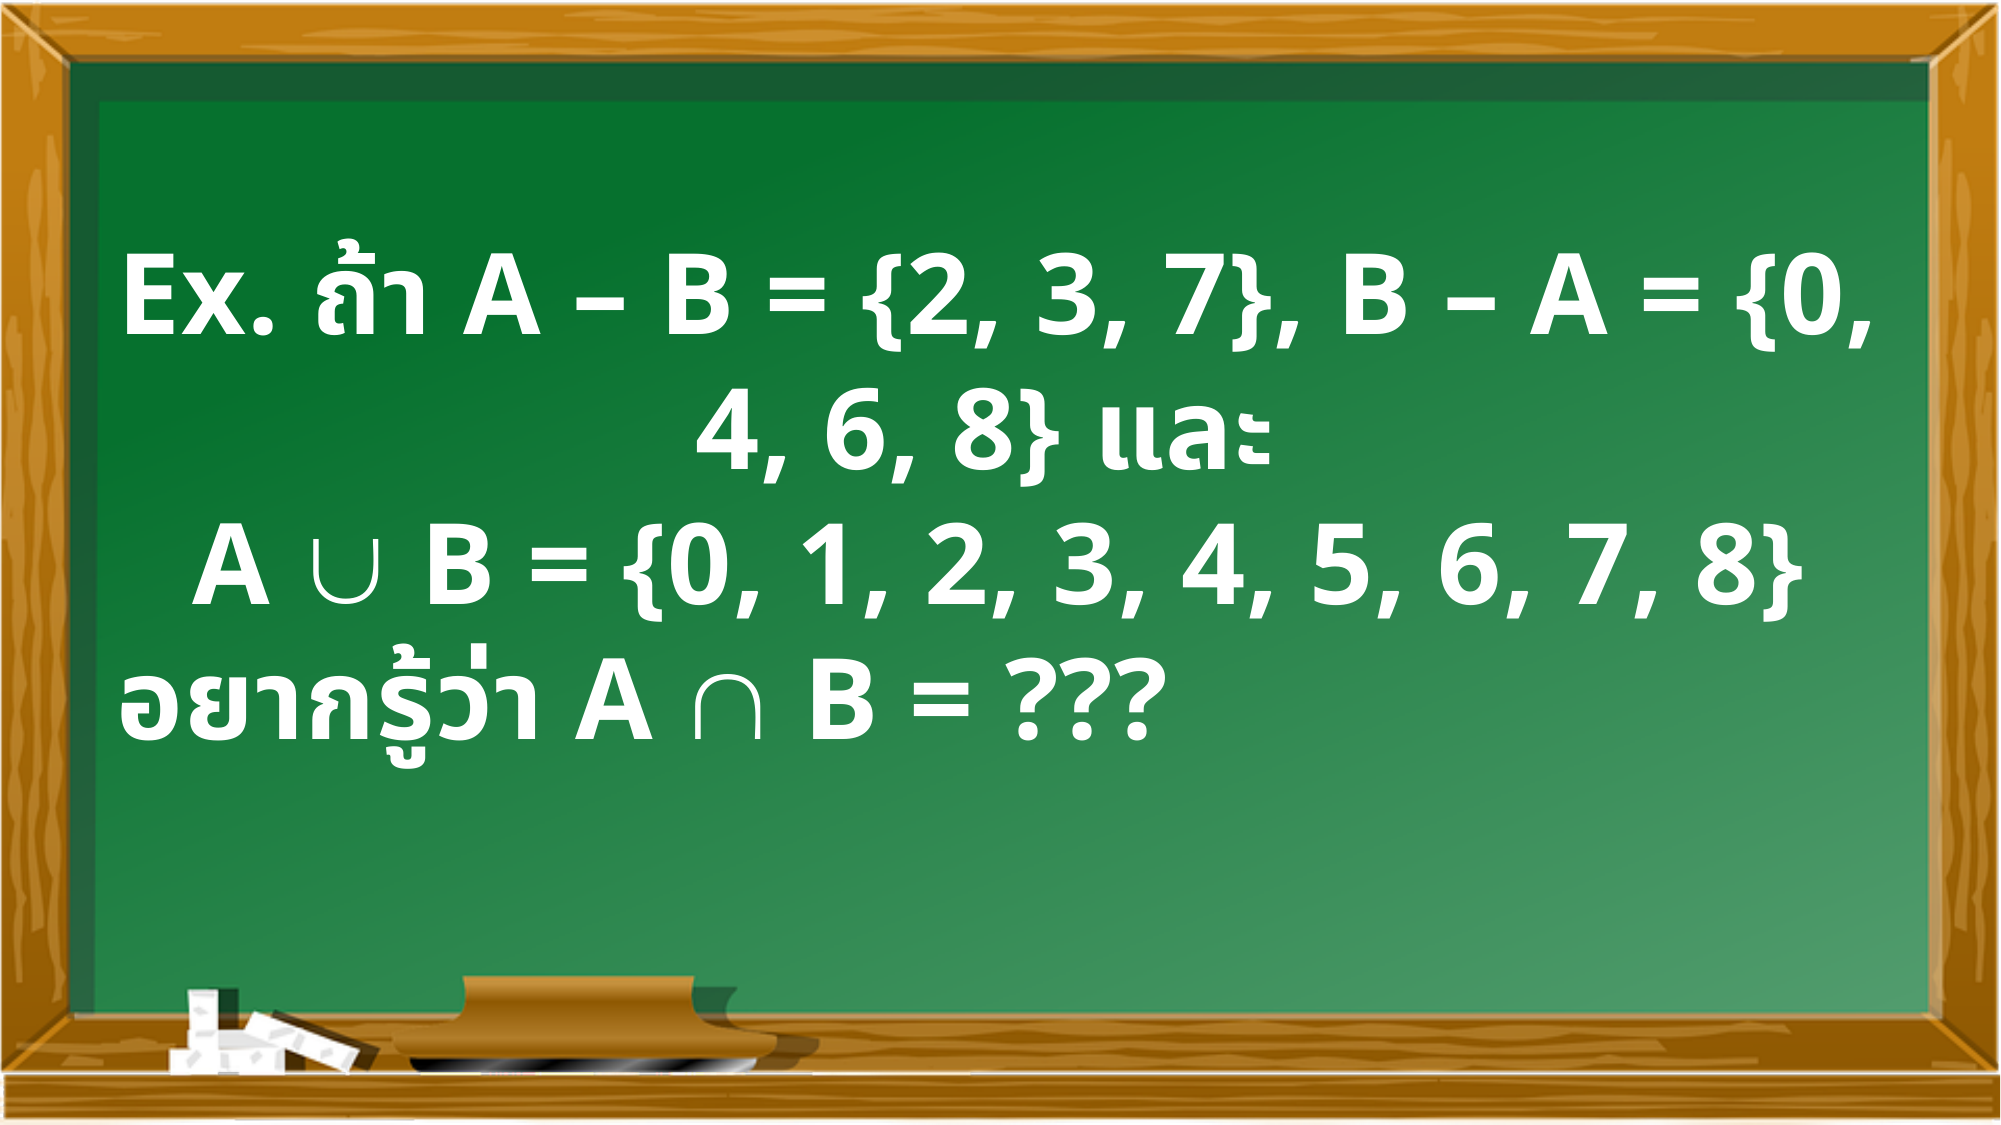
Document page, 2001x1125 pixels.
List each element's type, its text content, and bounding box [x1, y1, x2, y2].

text_box Ex. ถ้า A – B = {2, 3, 7}, B – A = {0, 4, 6, 8} และ A  B = {0, 1, 2, 3, 4, 5, 6, 7, 8} อยากรู้ว่า A  B = ??? [101, 214, 1899, 770]
picture [0, 0, 2001, 1125]
